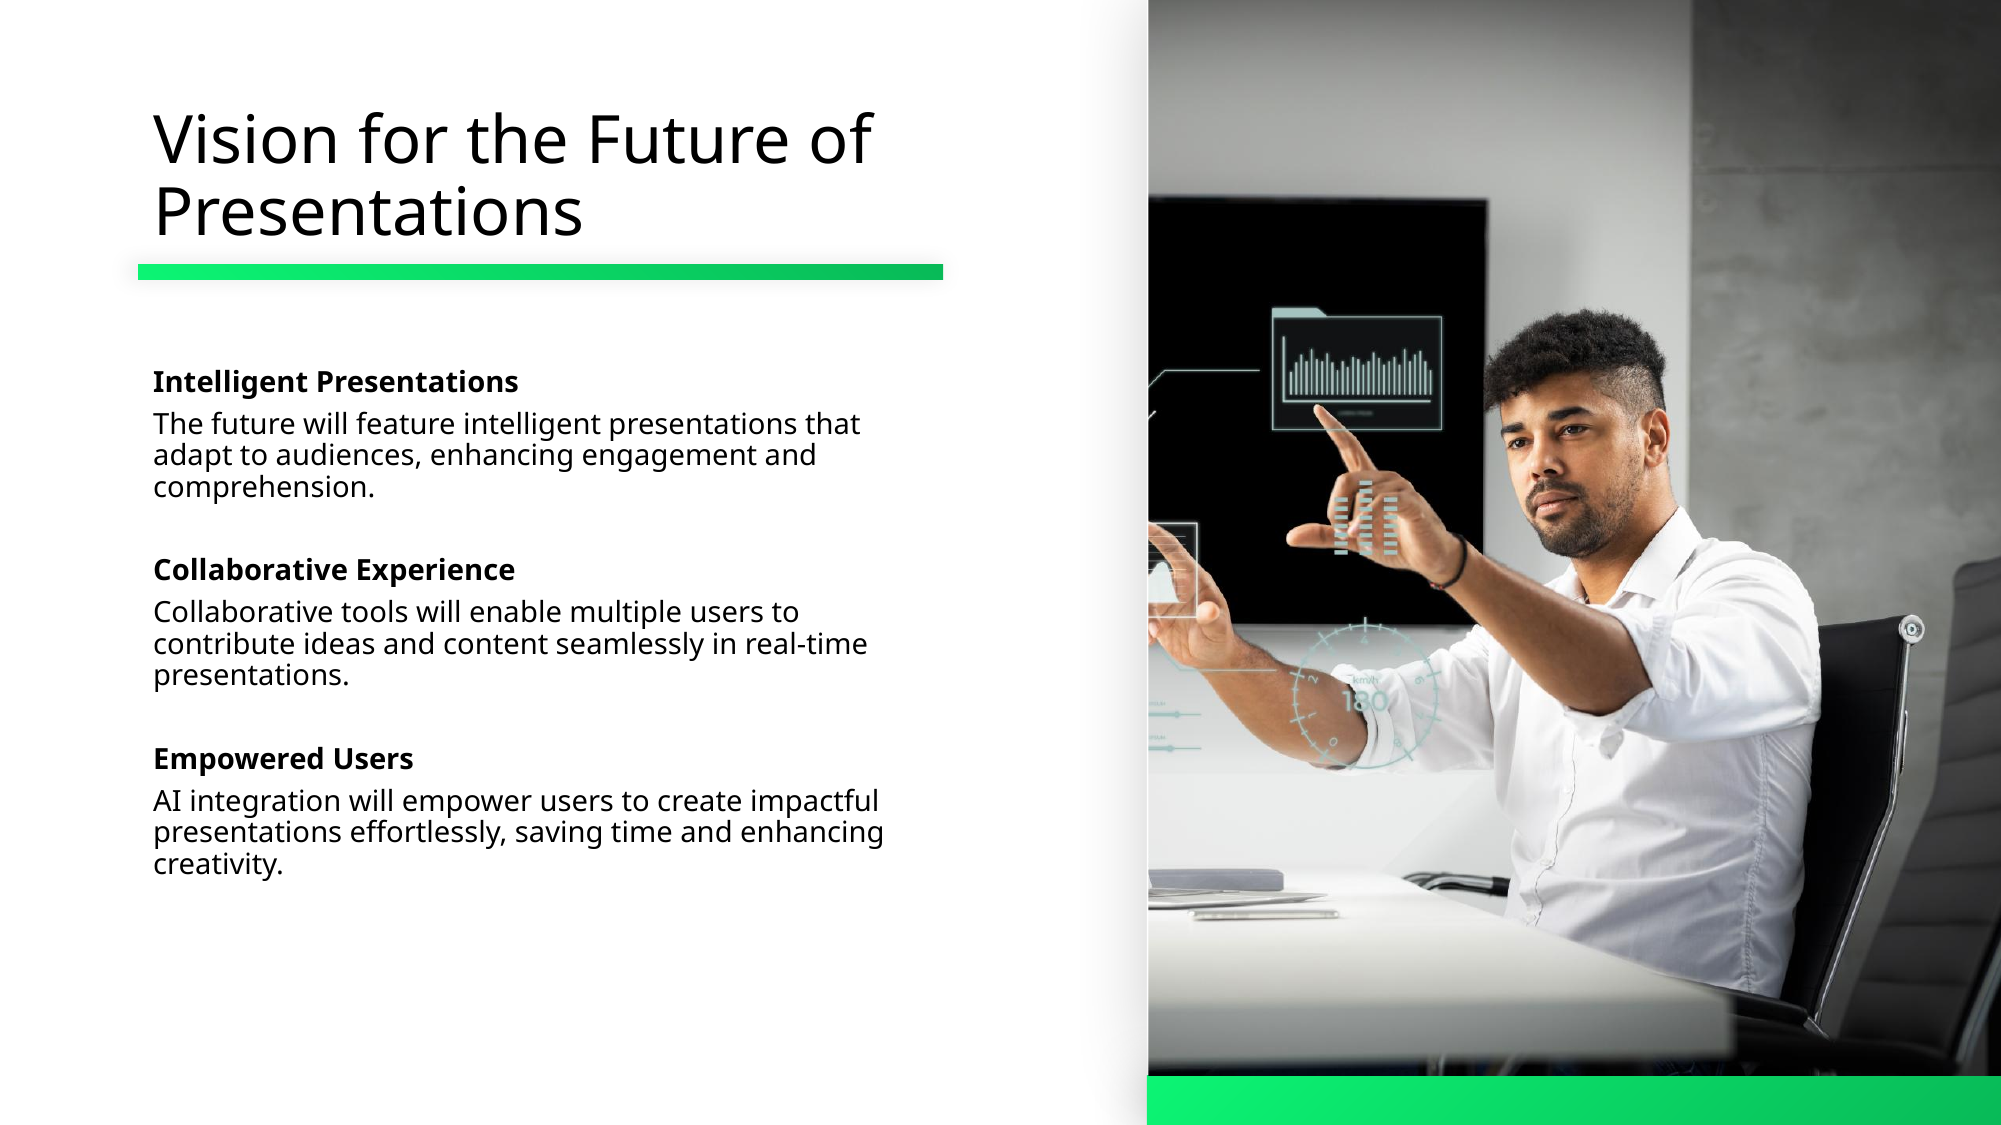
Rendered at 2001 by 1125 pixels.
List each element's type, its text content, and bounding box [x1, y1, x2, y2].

picture [1148, 0, 2001, 1076]
title Vision for the Future of Presentations [138, 95, 1010, 262]
list Intelligent Presentations The future will feature intelligent presentations that adapt to audiences, enhancing engagement and comprehension. Collaborative Experience Collaborative tools will enable multiple users to contribute ideas and content seamlessly in real-time presentations. Empowered Users AI integration will empower users to create impactful presentations effortlessly, saving time and enhancing creativity. [138, 359, 931, 967]
